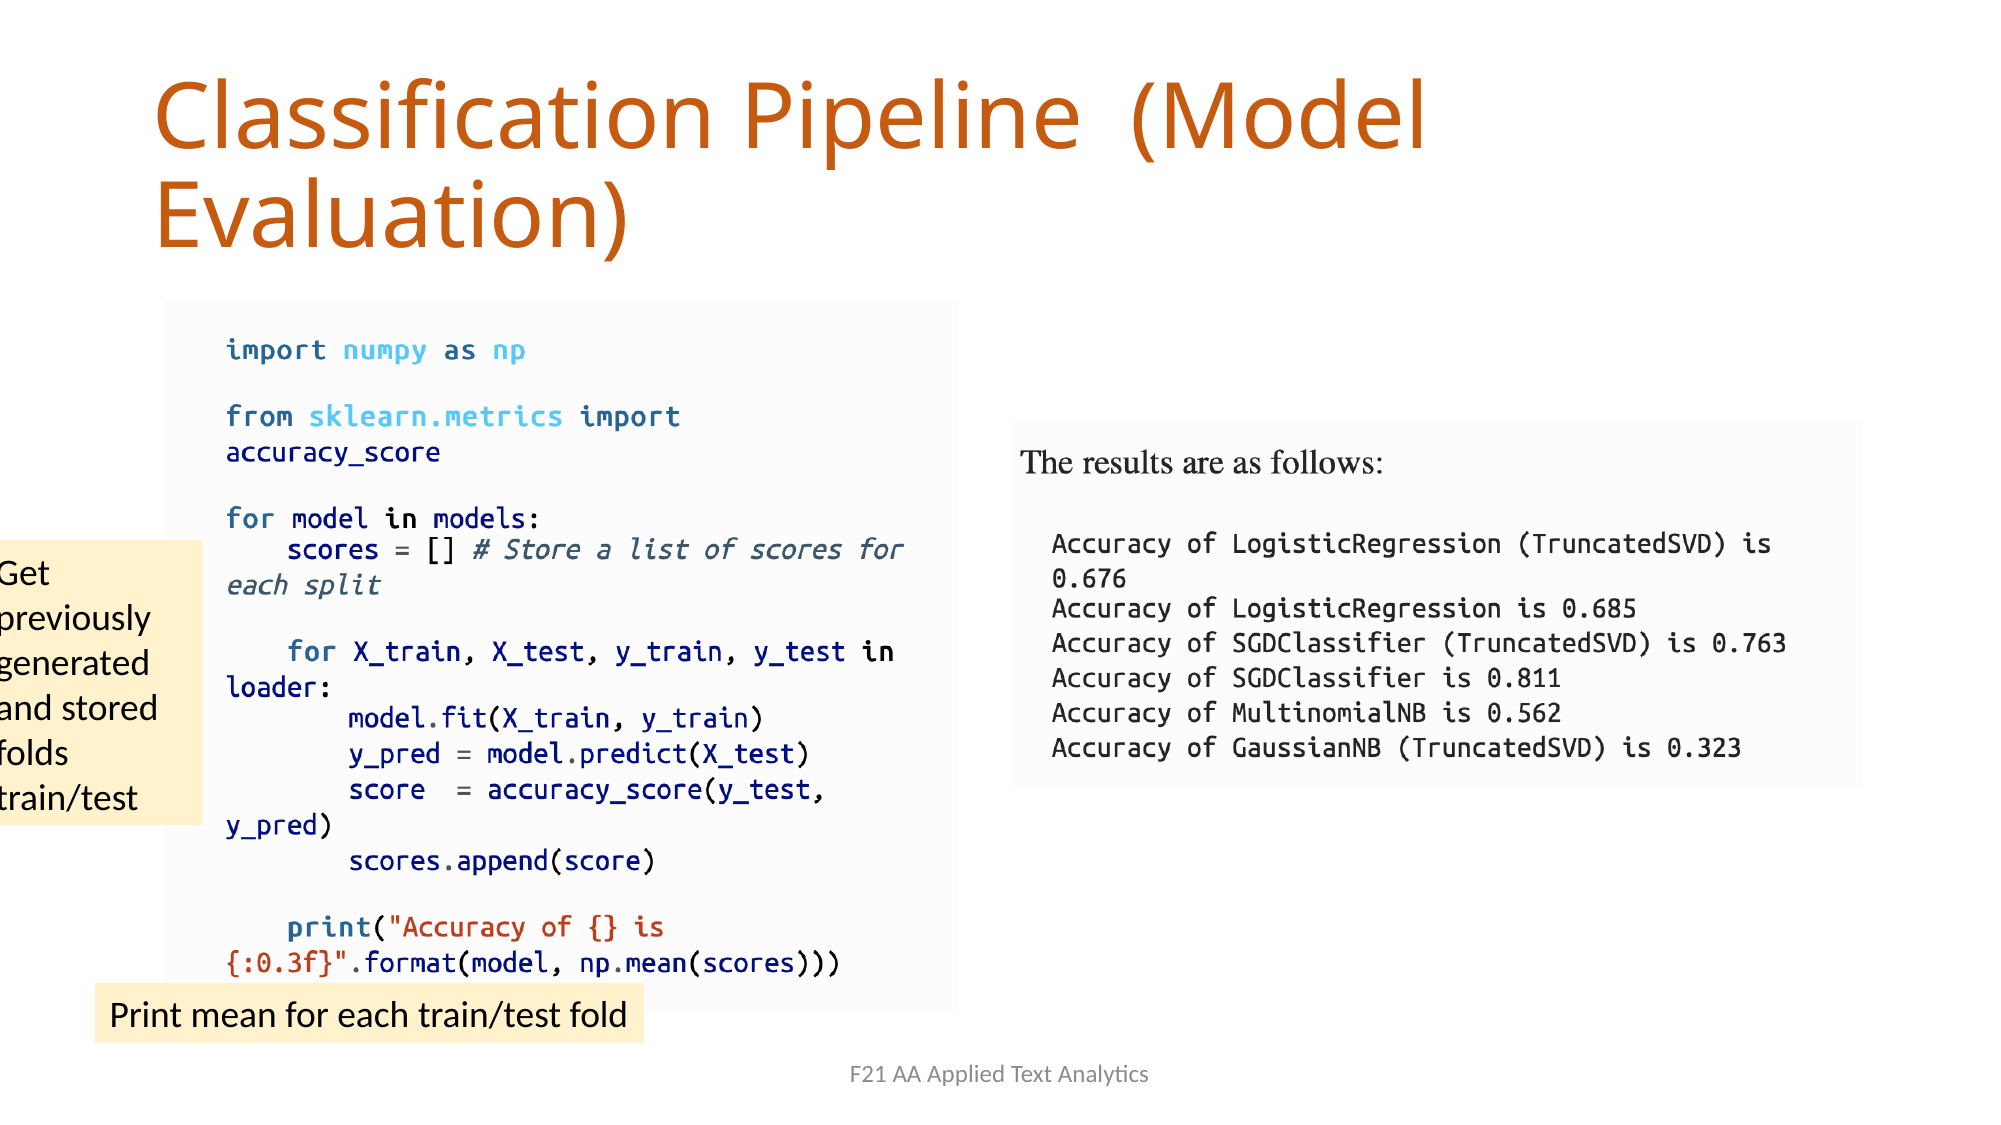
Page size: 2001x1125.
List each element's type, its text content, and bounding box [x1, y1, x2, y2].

text_box Print mean for each train/test fold [94, 982, 644, 1043]
footer F21 AA Applied Text Analytics [662, 1042, 1338, 1103]
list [165, 299, 959, 1014]
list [1012, 421, 1863, 788]
text_box Get previously generated and stored folds train/test [0, 540, 165, 825]
title Classification Pipeline (Model Evaluation) [137, 59, 1863, 278]
